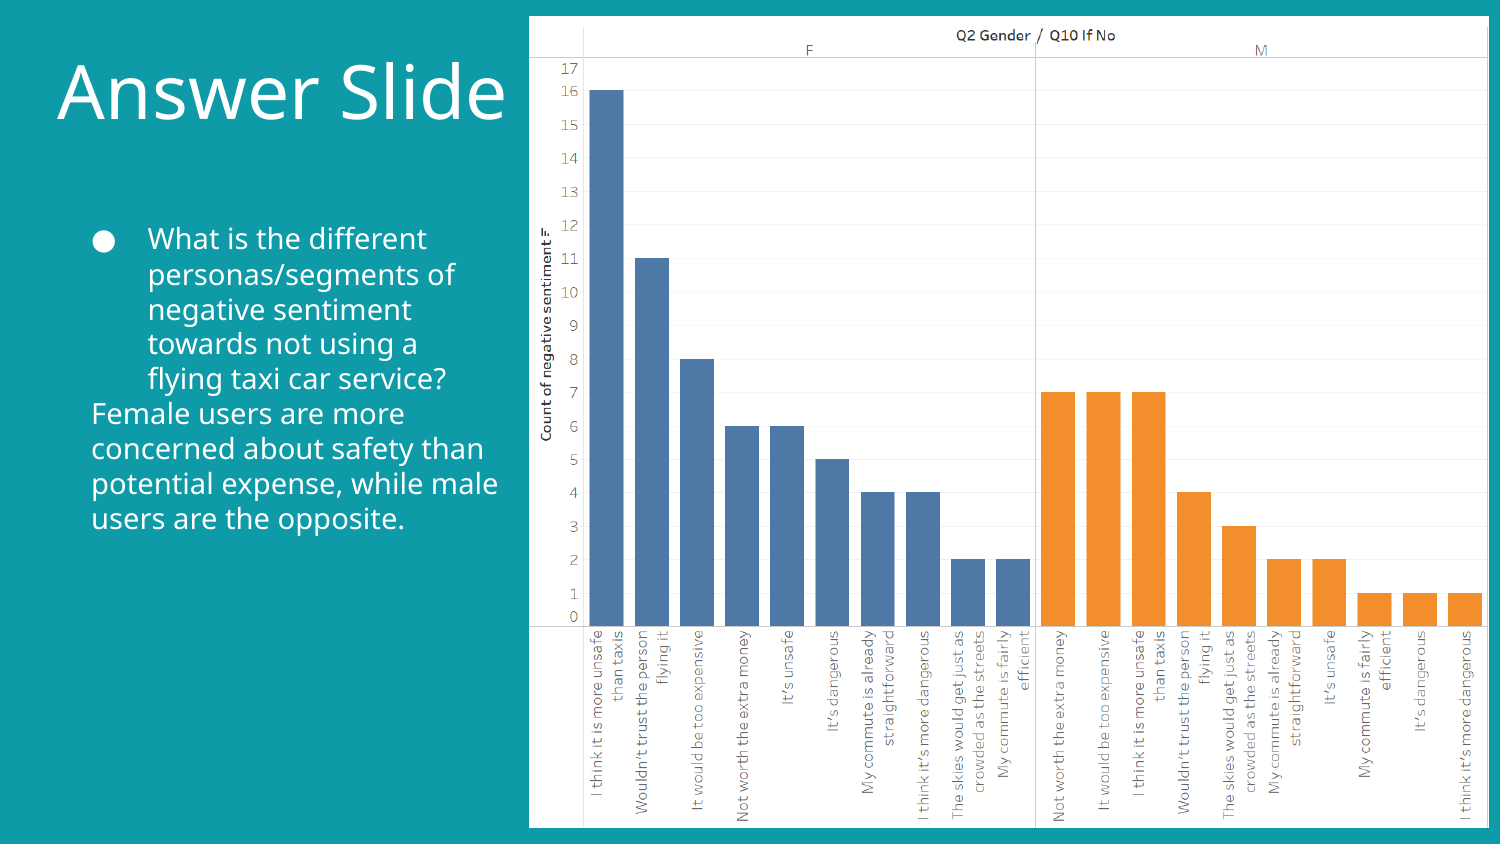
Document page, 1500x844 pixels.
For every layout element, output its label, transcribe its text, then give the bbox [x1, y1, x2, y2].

title Answer Slide [42, 29, 523, 134]
text_box What is the different personas/segments of negative sentiment towards not using a flying taxi car service? Female users are more concerned about safety than potential expense, while male users are the opposite. [57, 205, 516, 638]
picture [528, 16, 1489, 828]
